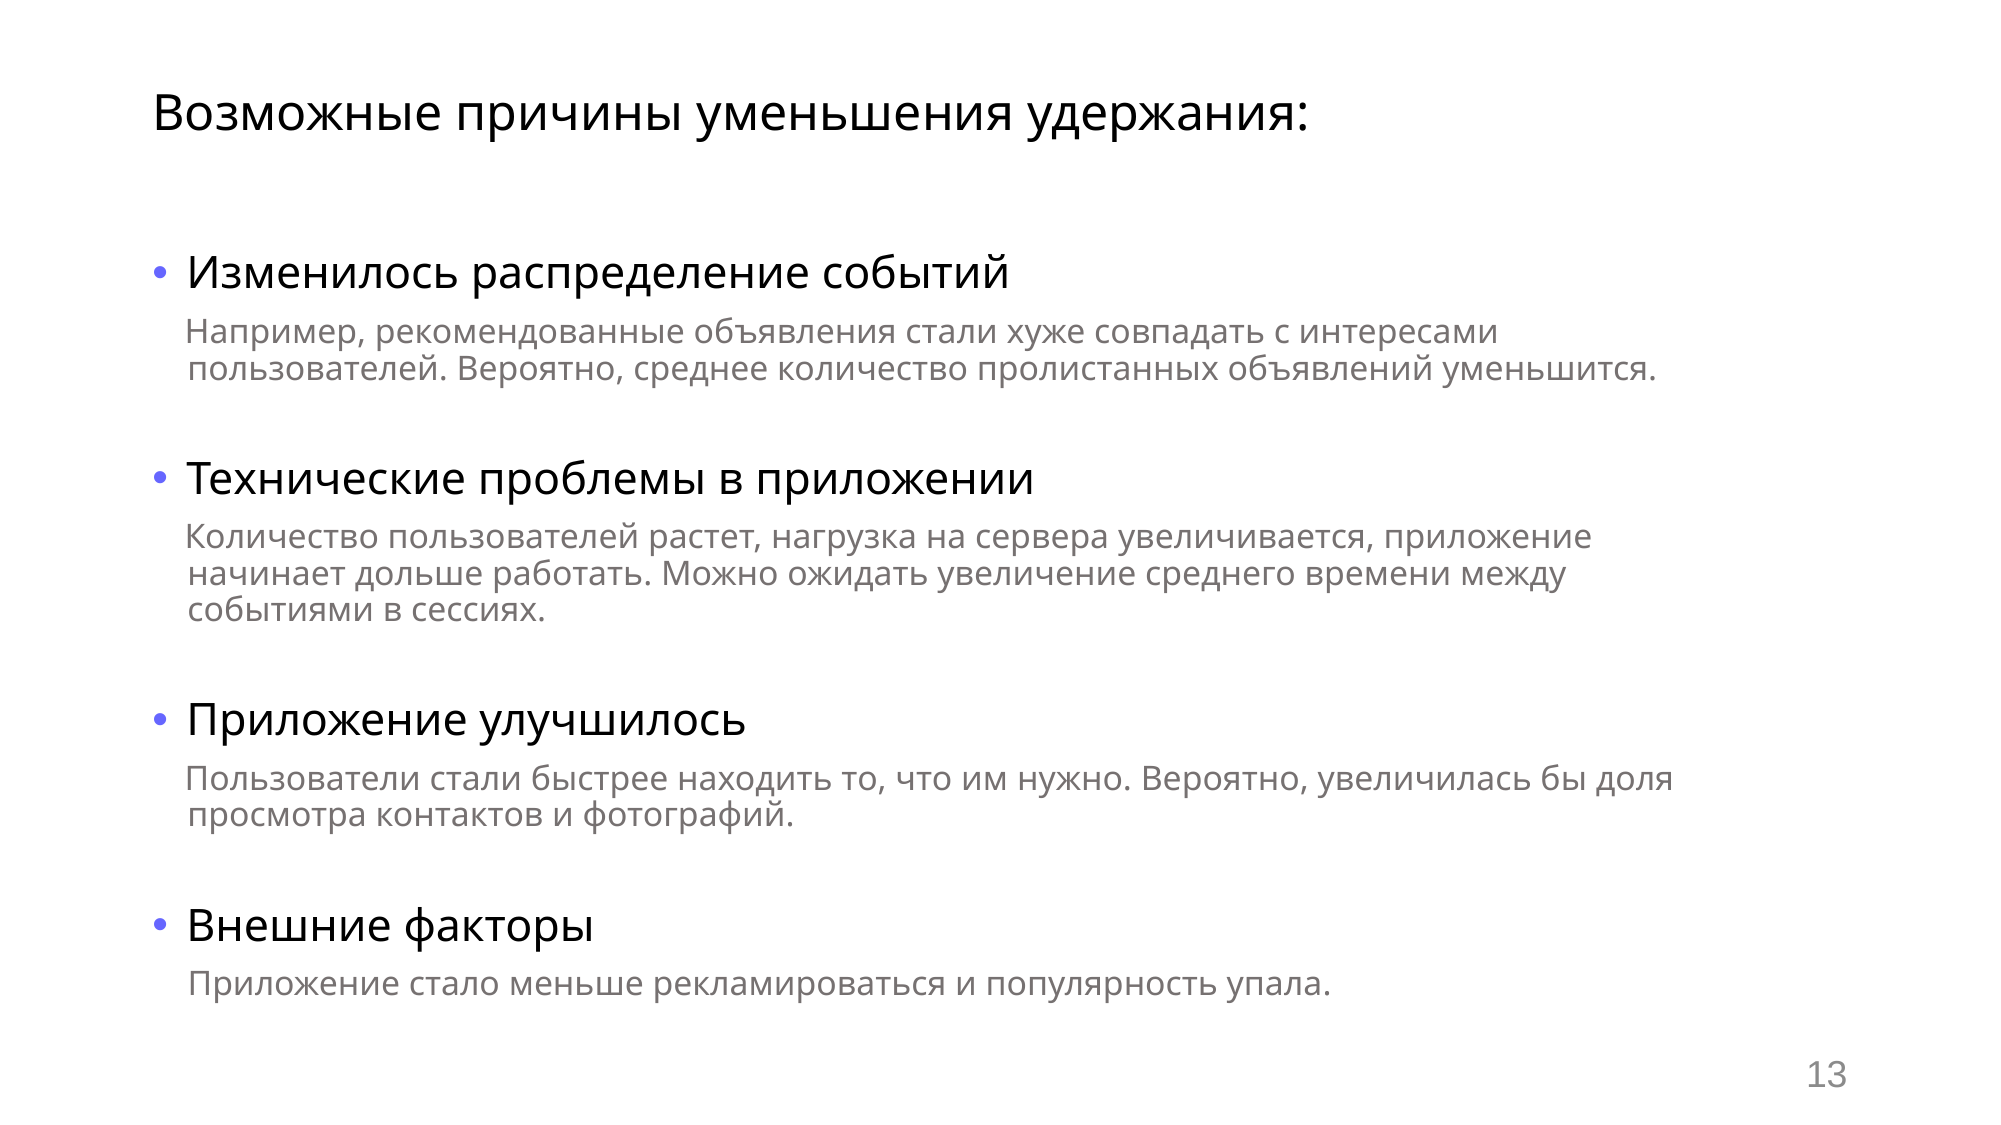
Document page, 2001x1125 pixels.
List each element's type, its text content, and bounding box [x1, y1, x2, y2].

title Возможные причины уменьшения удержания: [137, 34, 1863, 194]
list Изменилось распределение событий Например, рекомендованные объявления стали хуже совпадать с интересами пользователей. Вероятно, среднее количество пролистанных объявлений уменьшится. Технические проблемы в приложении Количество пользователей растет, нагрузка на сервера увеличивается, приложение начинает дольше работать. Можно ожидать увеличение среднего времени между событиями в сессиях. Приложение улучшилось Пользователи стали быстрее находить то, что им нужно. Вероятно, увеличилась бы доля просмотра контактов и фотографий. Внешние факторы Приложение стало меньше рекламироваться и популярность упала. [137, 242, 1863, 1011]
slide_number 13 [1412, 1042, 1863, 1103]
